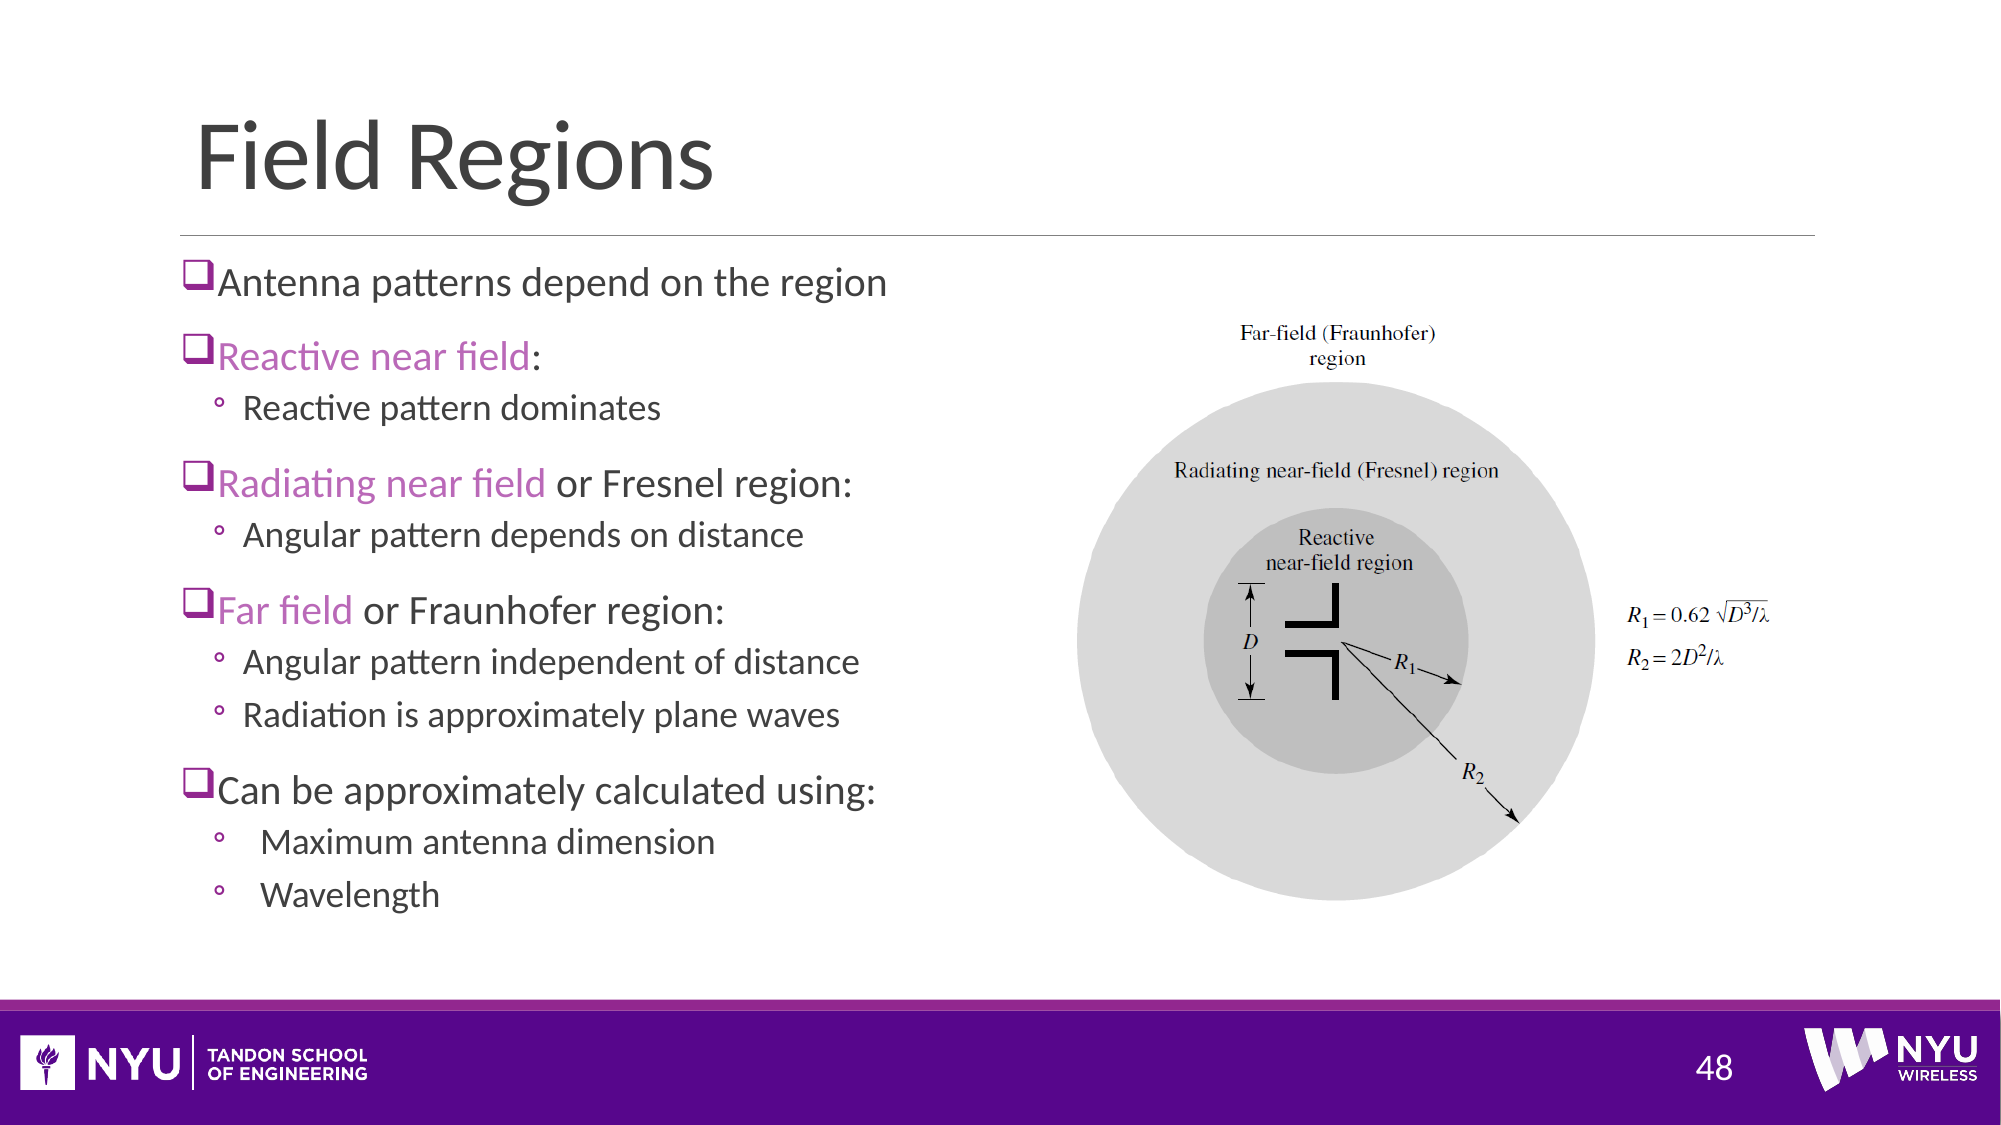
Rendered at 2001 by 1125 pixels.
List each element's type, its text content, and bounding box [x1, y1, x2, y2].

picture [1045, 312, 1789, 903]
title Field Regions [180, 47, 1830, 218]
slide_number 48 [1533, 1035, 1749, 1096]
